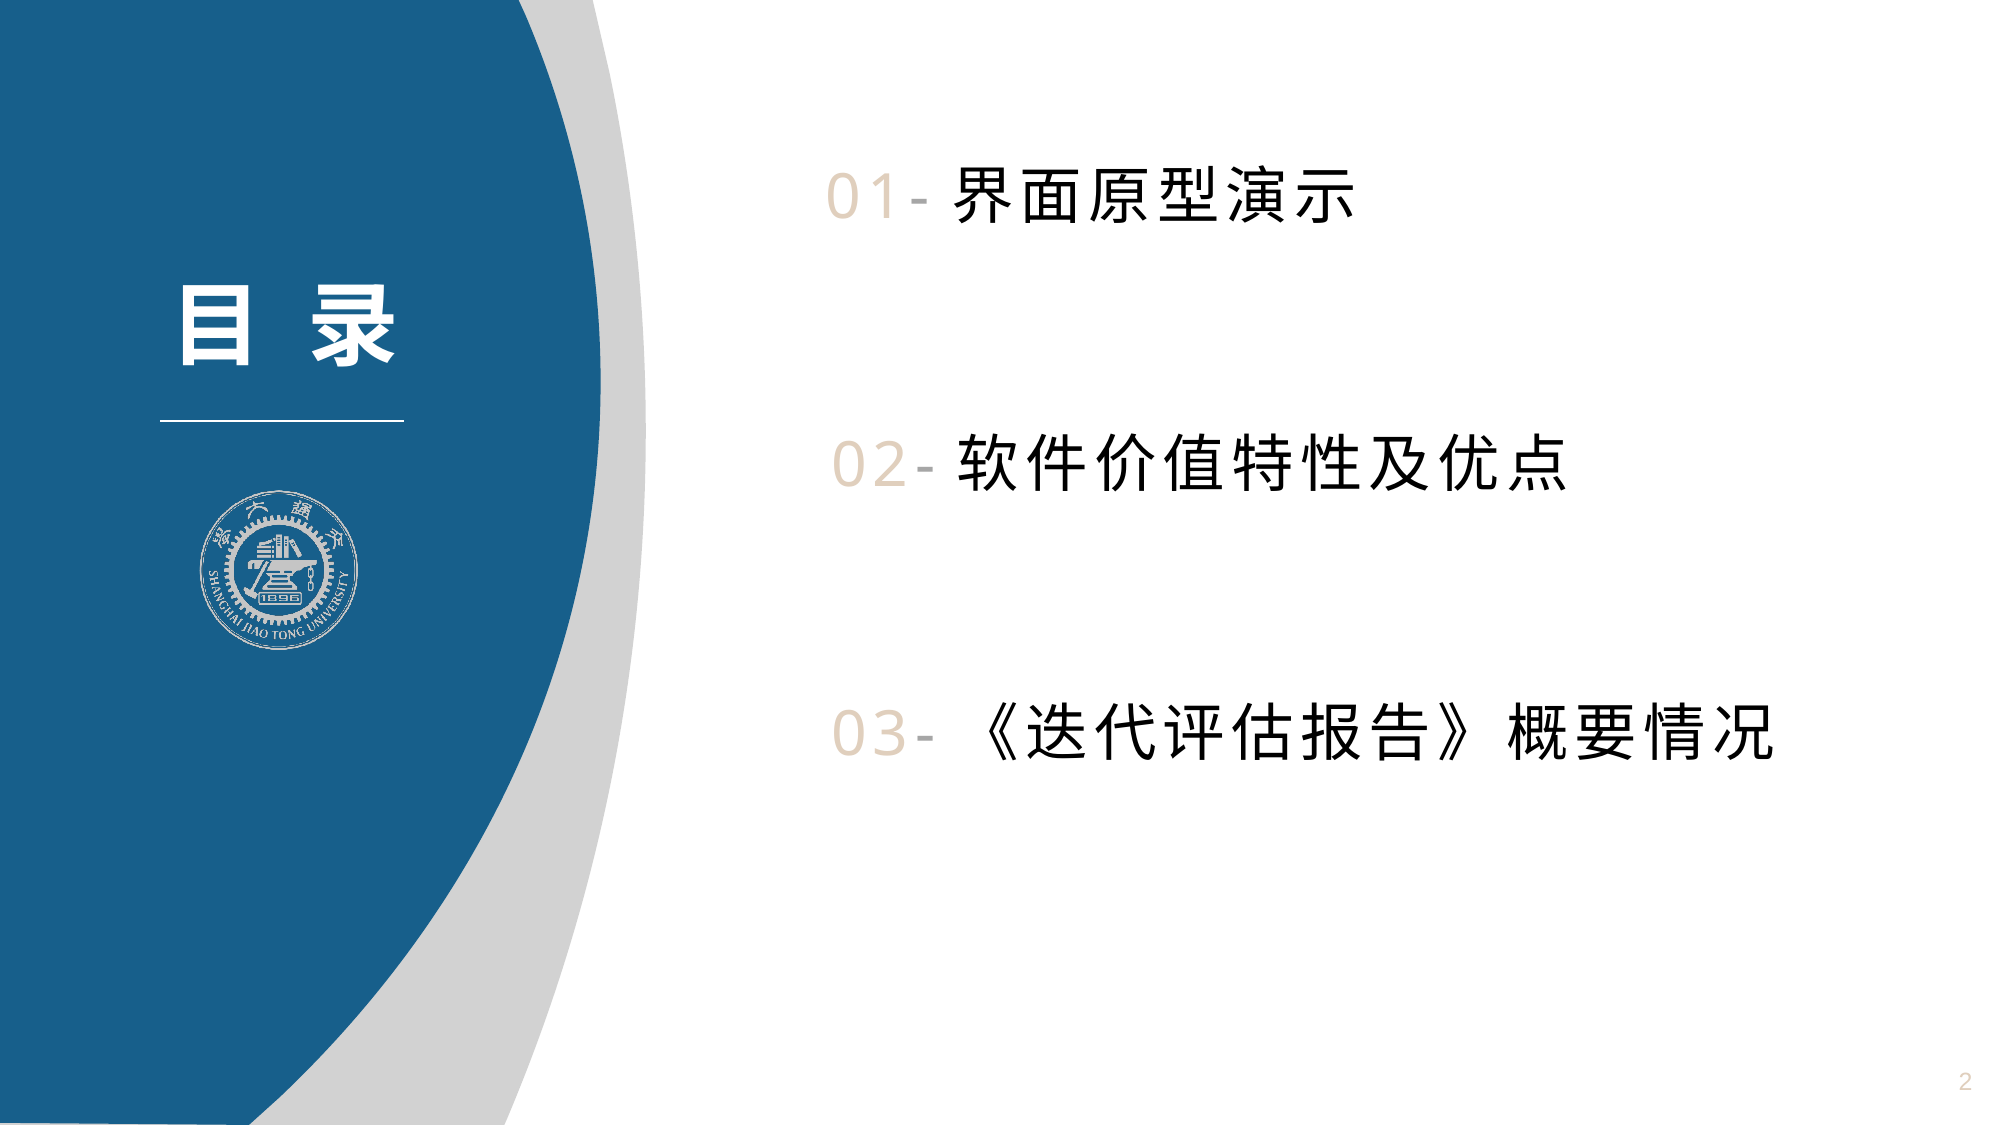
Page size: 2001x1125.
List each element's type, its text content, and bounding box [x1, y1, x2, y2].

slide_number 2 [1817, 1052, 1988, 1109]
text_box 03-《迭代评估报告》概要情况 [816, 693, 1850, 769]
text_box 01-界面原型演示 [811, 155, 1709, 231]
text_box 02-软件价值特性及优点 [816, 424, 1713, 500]
